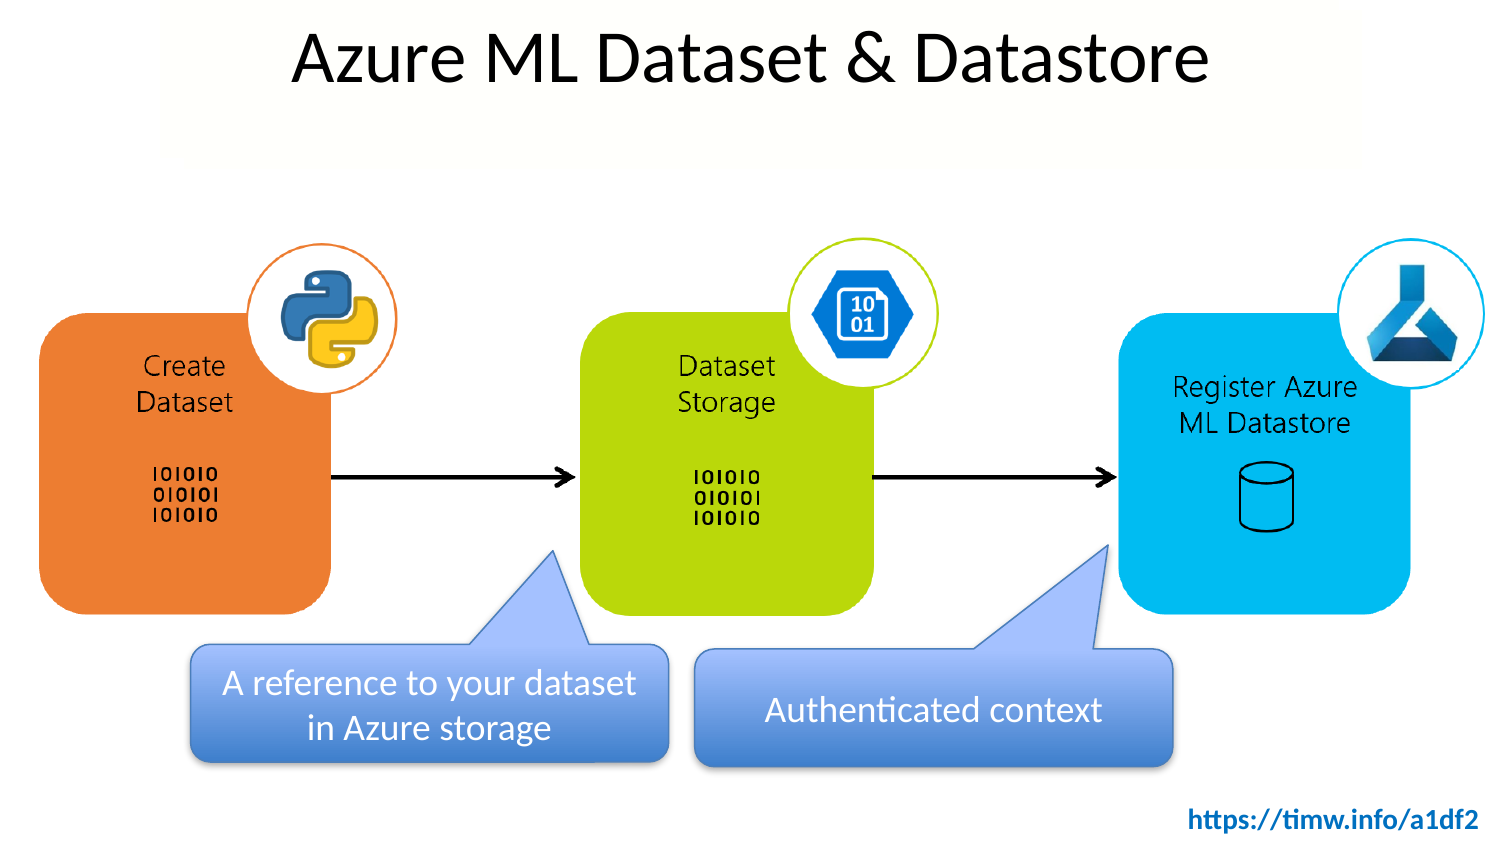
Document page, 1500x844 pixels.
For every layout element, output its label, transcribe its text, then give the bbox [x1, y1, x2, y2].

text_box Authenticated context [693, 631, 1174, 768]
picture [160, 0, 1362, 169]
text_box https://timw.info/a1df2 [1172, 793, 1500, 843]
picture [0, 221, 1500, 623]
text_box A reference to your dataset in Azure storage [189, 631, 670, 763]
